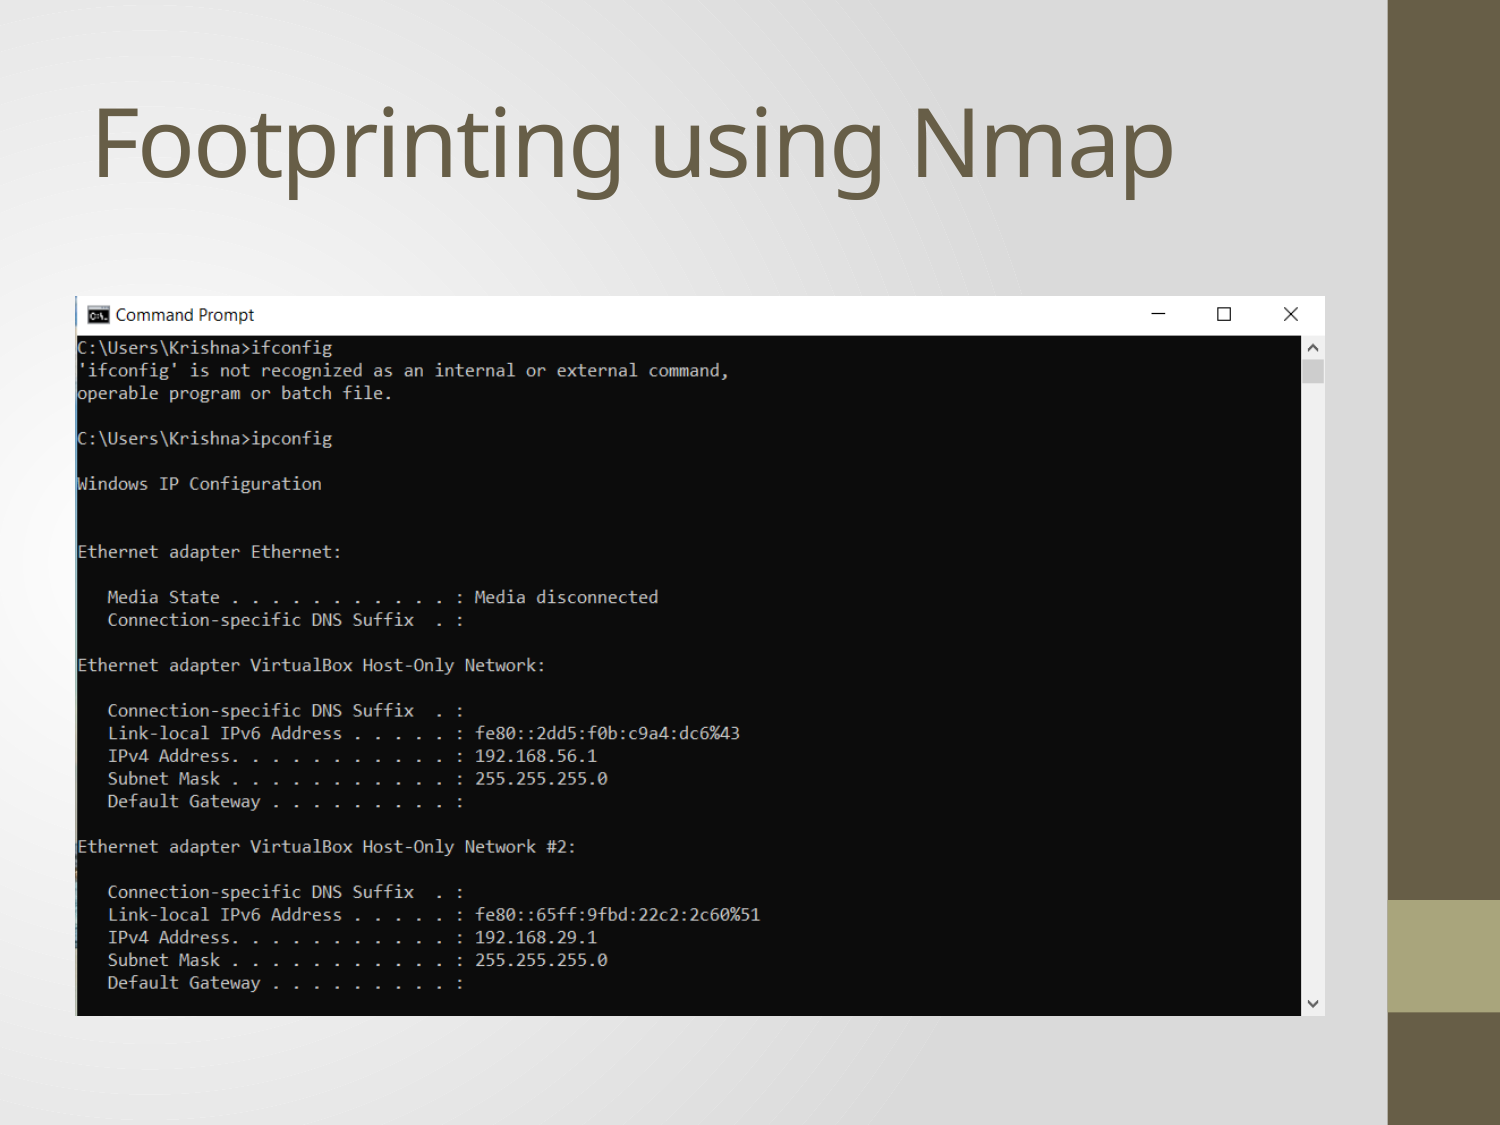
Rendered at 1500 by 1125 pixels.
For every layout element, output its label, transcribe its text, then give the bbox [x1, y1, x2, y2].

title Footprinting using Nmap [75, 45, 1325, 233]
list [74, 295, 1326, 1017]
